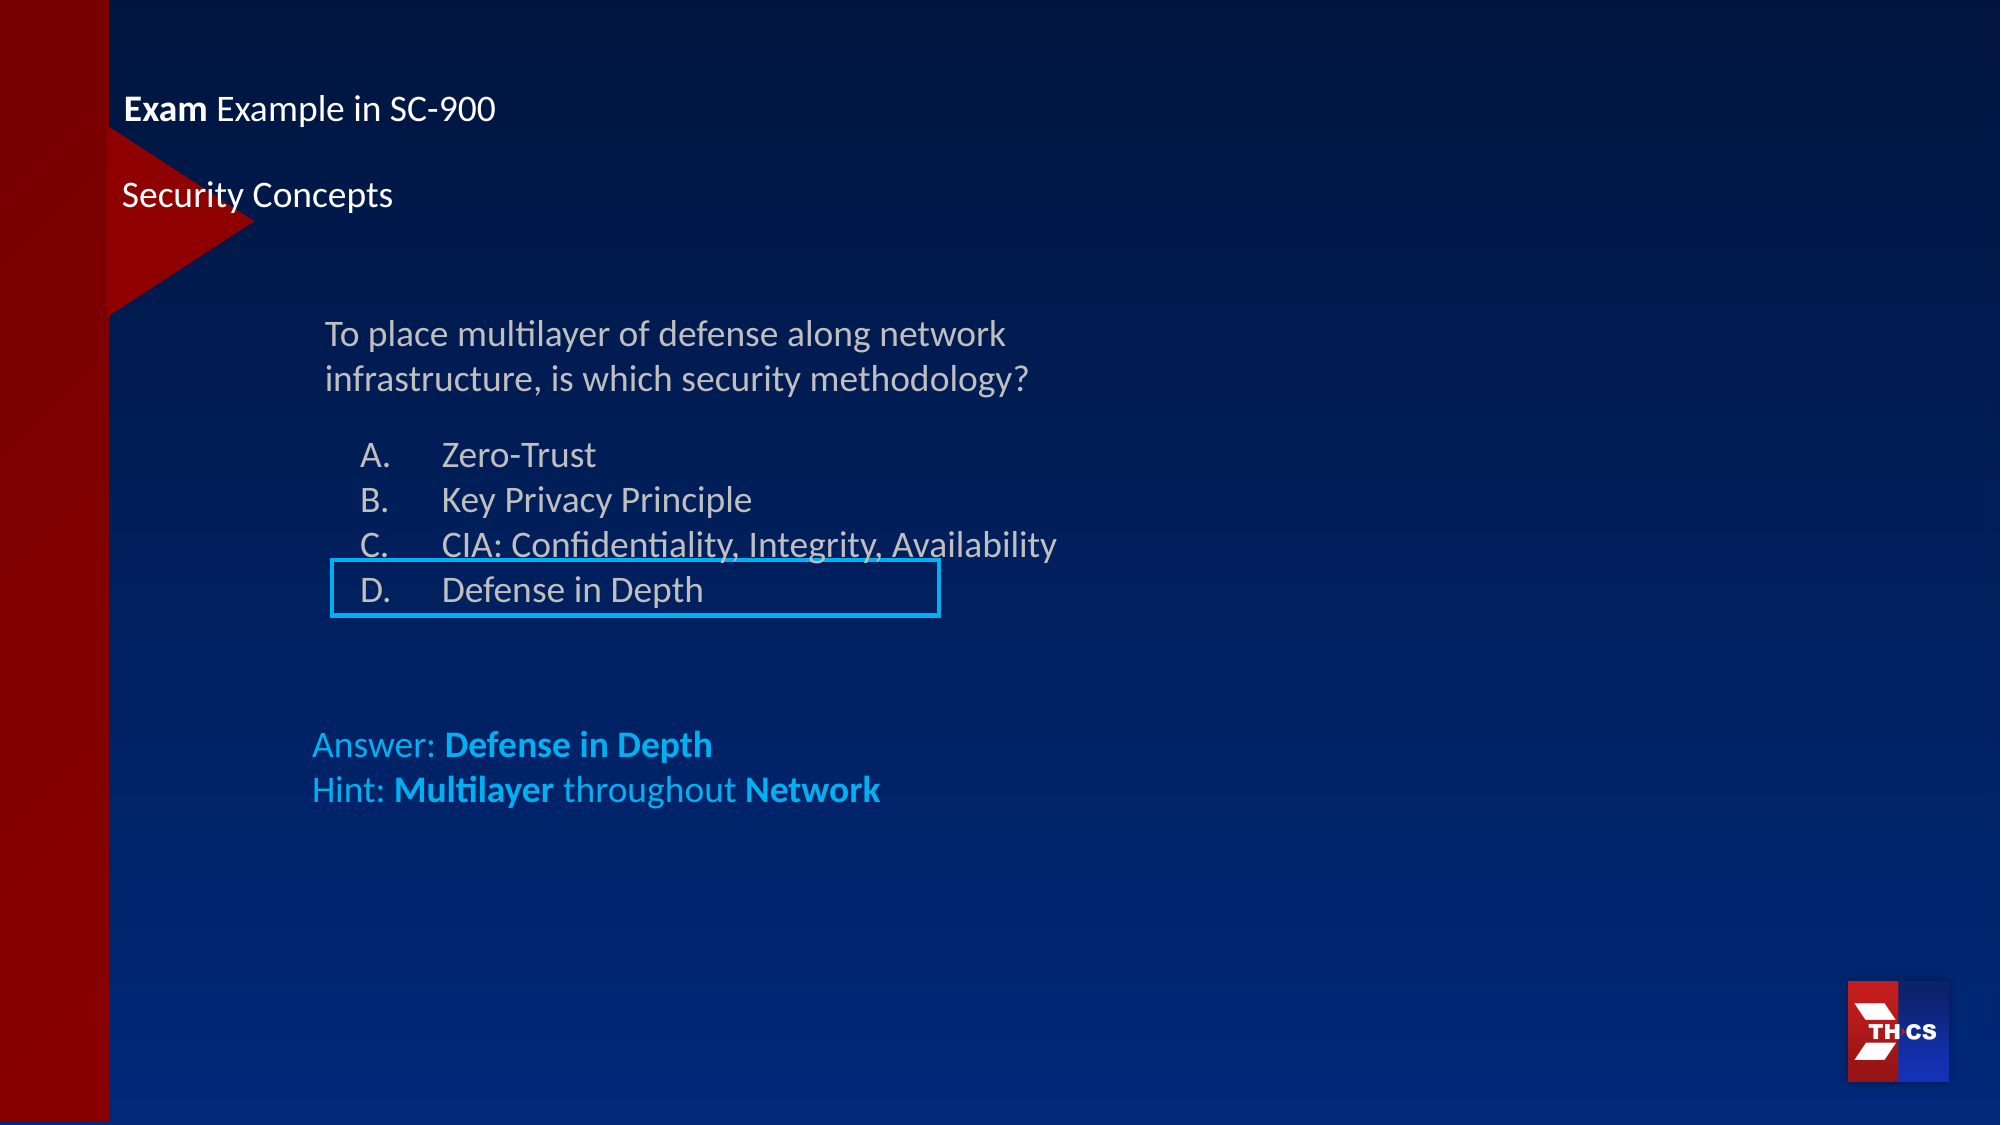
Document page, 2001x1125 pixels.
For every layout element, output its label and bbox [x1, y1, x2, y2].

text_box [0, 0, 2000, 1125]
